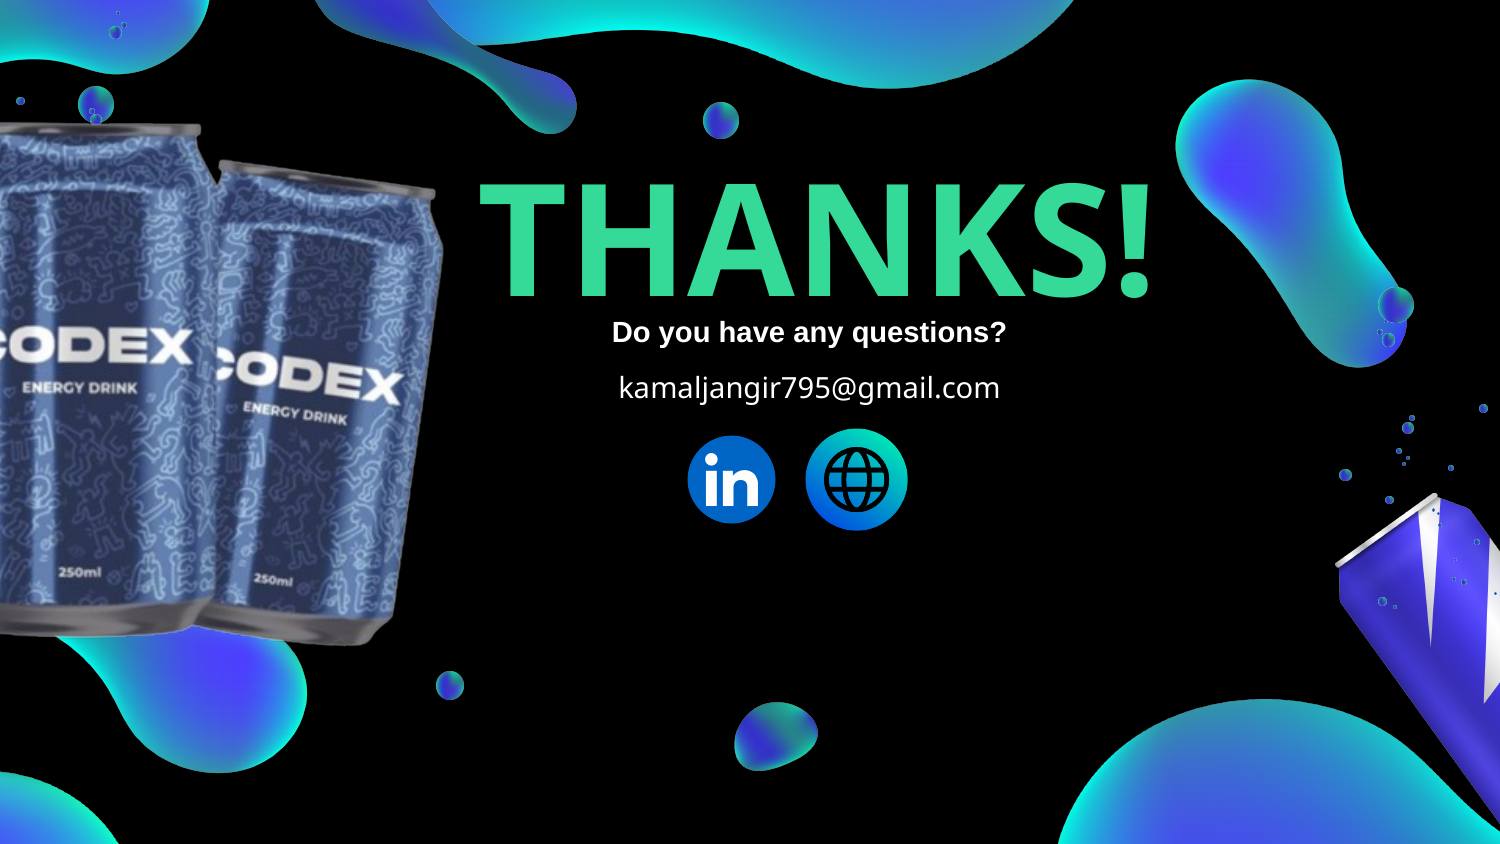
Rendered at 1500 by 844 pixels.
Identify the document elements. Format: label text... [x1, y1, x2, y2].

picture [798, 421, 915, 538]
text_box Do you have any questions? kamaljangir795@gmail.com [623, 298, 1074, 434]
picture [720, 685, 826, 790]
picture [0, 0, 1142, 844]
picture [1176, 47, 1482, 387]
picture [1402, 422, 1414, 434]
picture [1479, 404, 1488, 413]
picture [1339, 469, 1352, 481]
picture [1051, 493, 1500, 844]
picture [673, 421, 790, 538]
text_box THANKS! [623, 125, 1220, 260]
